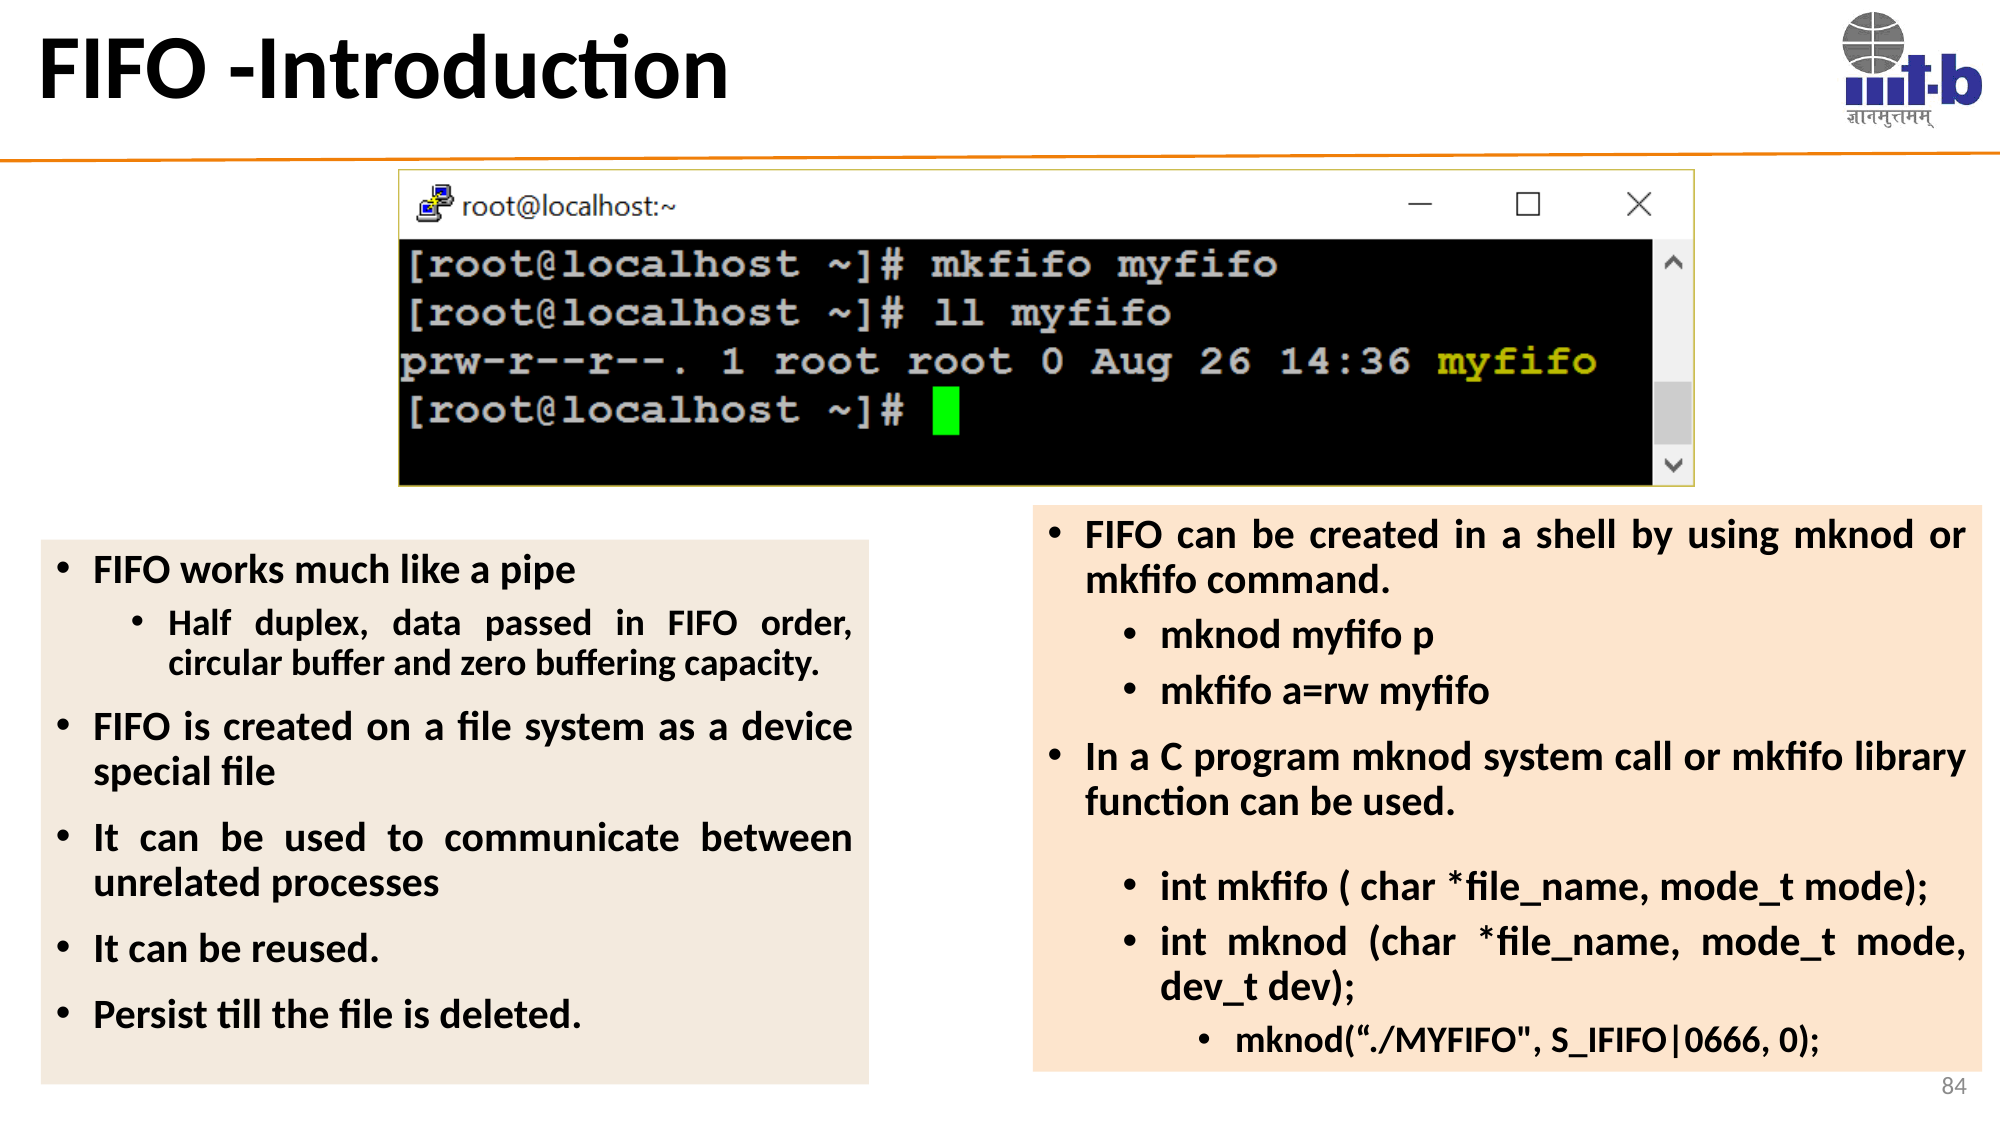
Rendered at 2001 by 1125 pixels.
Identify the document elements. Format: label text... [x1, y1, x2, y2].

title FIFO -Introduction [23, 7, 1957, 132]
picture [1957, 8, 1983, 130]
slide_number 84 [1532, 1072, 1983, 1115]
text_box FIFO works much like a pipe Half duplex, data passed in FIFO order, circular buffer and zero buffering capacity. FIFO is created on a file system as a device special file It can be used to communicate between unrelated processes It can be reused. Persist till the file is deleted. [40, 539, 869, 1085]
text_box FIFO can be created in a shell by using mknod or mkfifo command. mknod myfifo p mkfifo a=rw myfifo In a C program mknod system call or mkfifo library function can be used. int mkfifo ( char *file_name, mode_t mode); int mknod (char *file_name, mode_t mode, dev_t dev); mknod(“./MYFIFO", S_IFIFO|0666, 0); [1032, 505, 1983, 1072]
picture [398, 169, 1695, 487]
